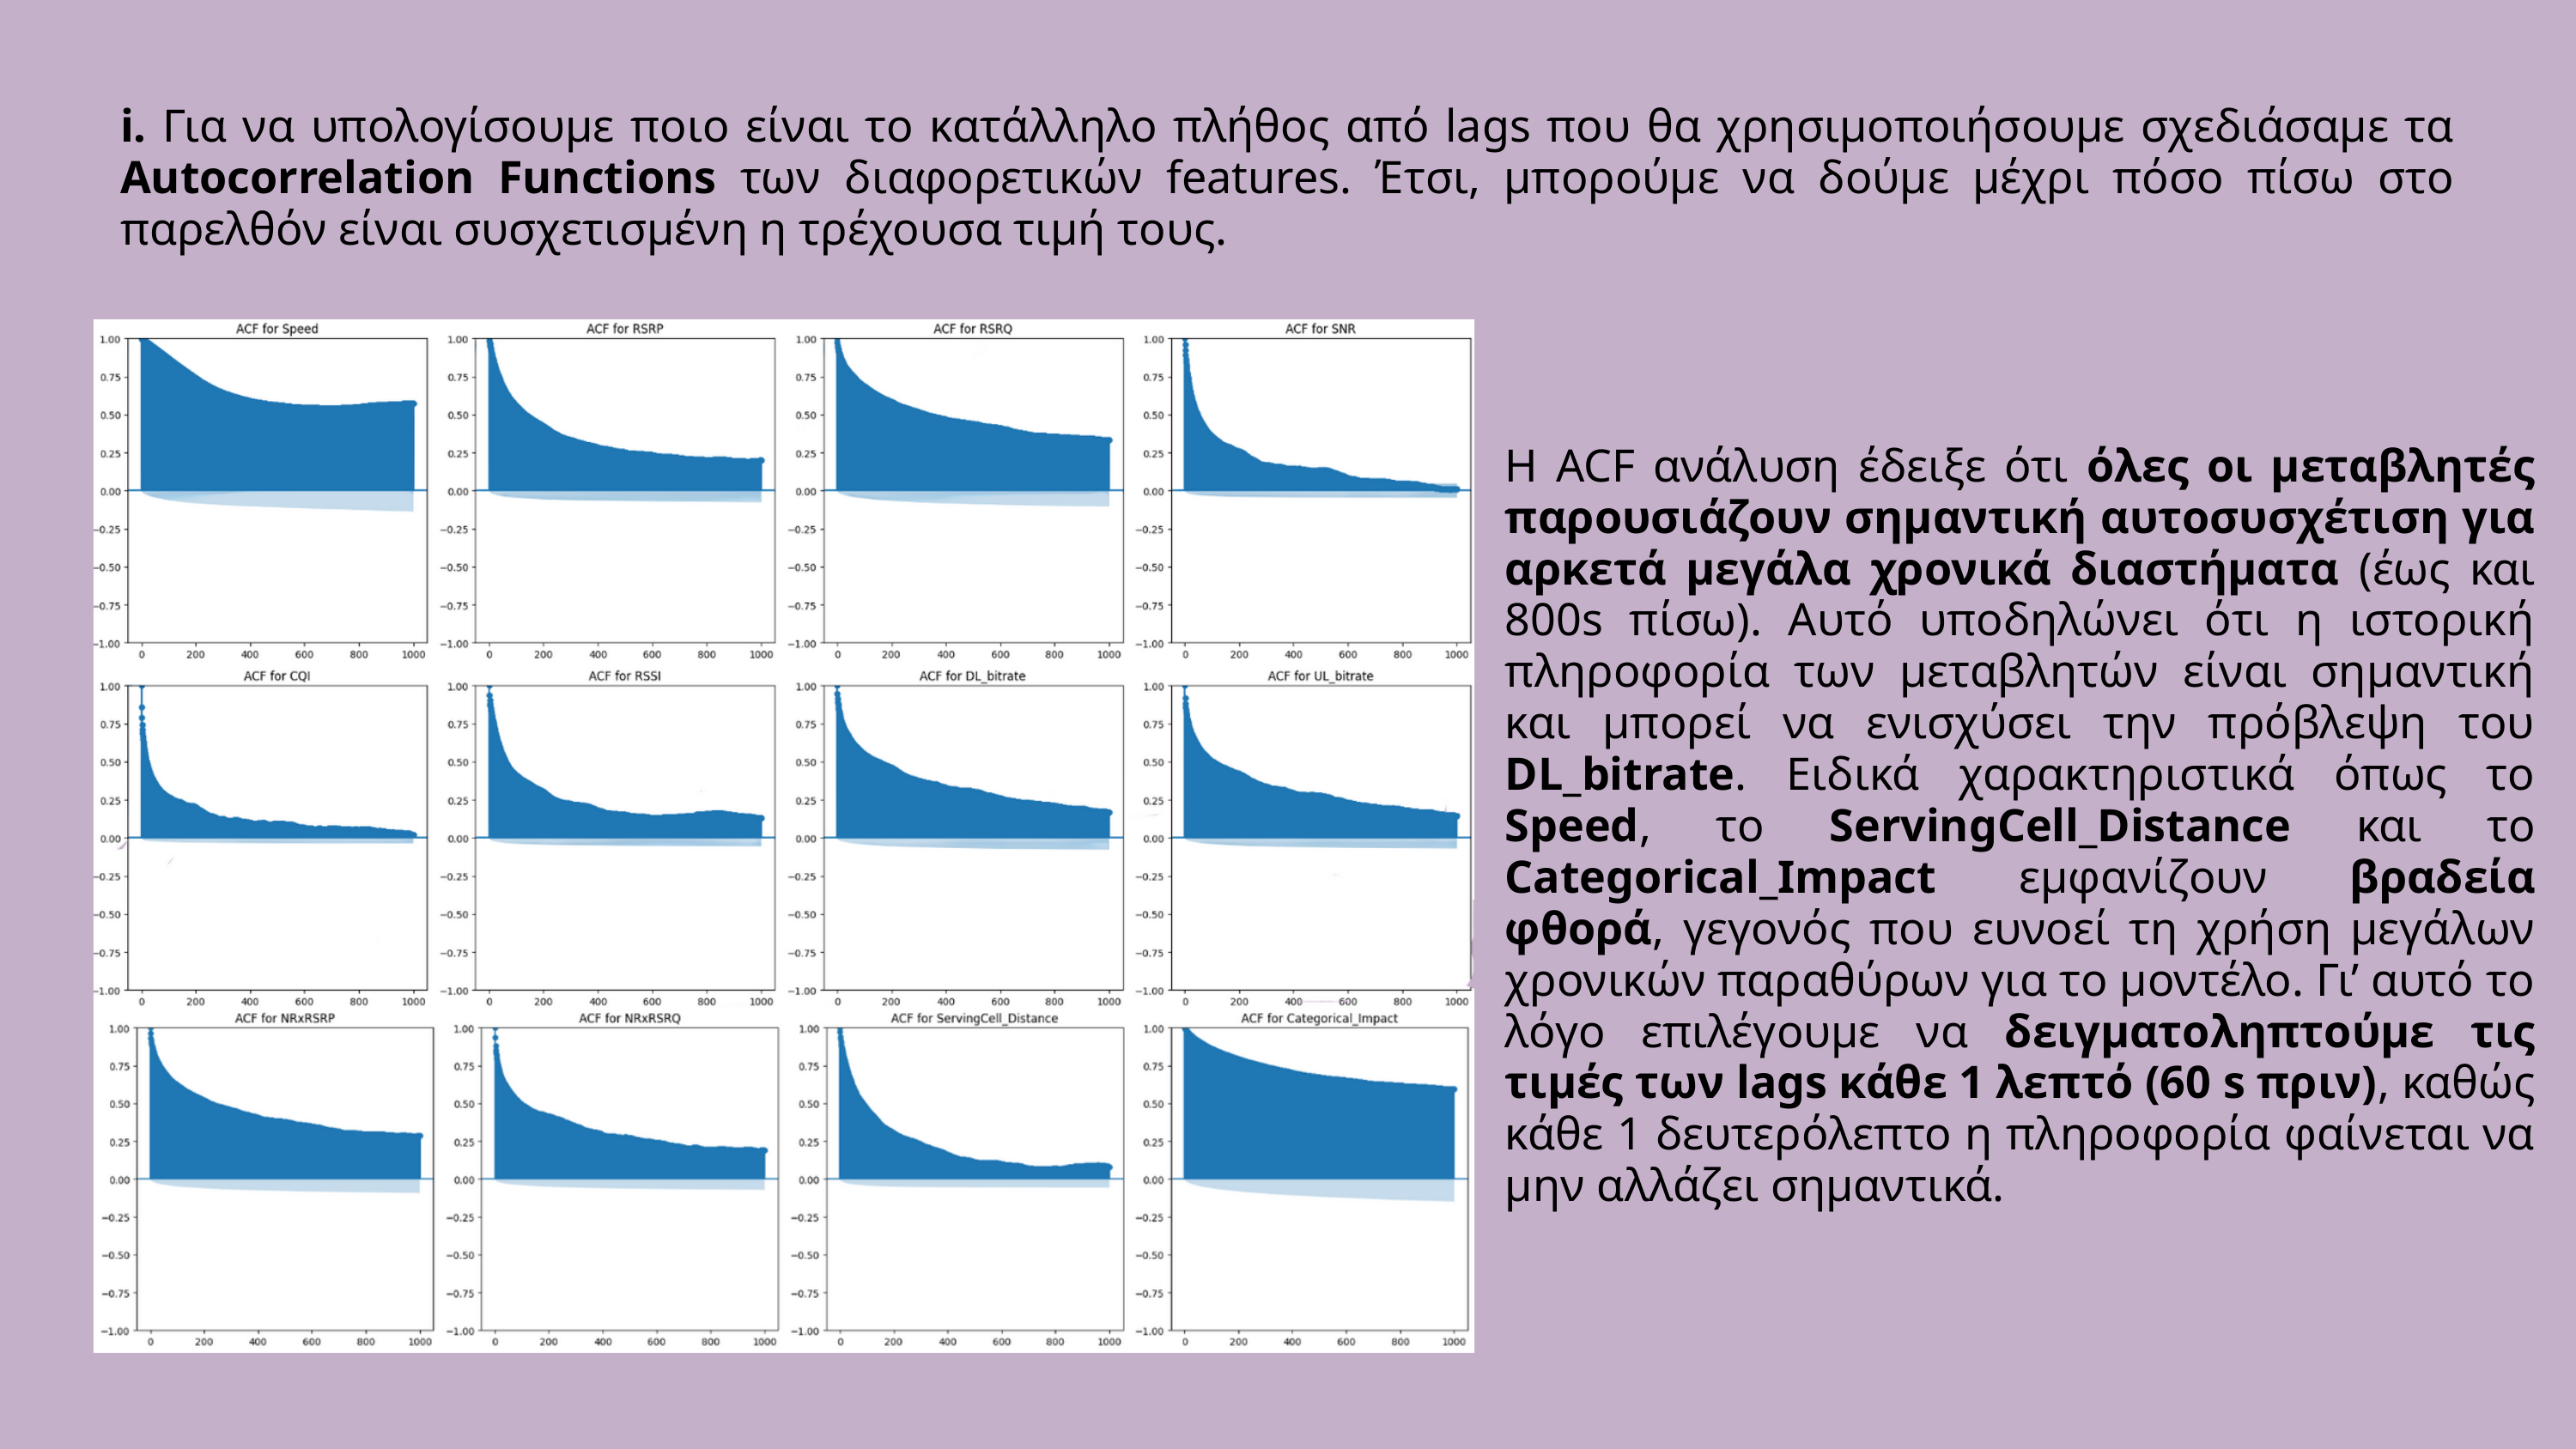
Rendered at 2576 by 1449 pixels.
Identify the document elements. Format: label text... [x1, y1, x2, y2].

text_box i. Για να υπολογίσουμε ποιο είναι το κατάλληλο πλήθος από lags που θα χρησιμοποιήσουμε σχεδιάσαμε τα Autocorrelation Functions των διαφορετικών features. Έτσι, μπορούμε να δούμε μέχρι πόσο πίσω στο παρελθόν είναι συσχετισμένη η τρέχουσα τιμή τους. [119, 100, 2456, 254]
text_box [93, 1009, 1475, 1353]
text_box [93, 319, 1475, 1009]
text_box Η ACF ανάλυση έδειξε ότι όλες οι μεταβλητές παρουσιάζουν σημαντική αυτοσυσχέτιση για αρκετά μεγάλα χρονικά διαστήματα (έως και 800s πίσω). Αυτό υποδηλώνει ότι η ιστορική πληροφορία των μεταβλητών είναι σημαντική και μπορεί να ενισχύσει την πρόβλεψη του DL_bitrate. Ειδικά χαρακτηριστικά όπως το Speed, το ServingCell_Distance και το Categorical_Impact εμφανίζουν βραδεία φθορά, γεγονός που ευνοεί τη χρήση μεγάλων χρονικών παραθύρων για το μοντέλο. Γι’ αυτό το λόγο επιλέγουμε να δειγματοληπτούμε τις τιμές των lags κάθε 1 λεπτό (60 s πριν), καθώς κάθε 1 δευτερόλεπτο η πληροφορία φαίνεται να μην αλλάζει σημαντικά. [1504, 439, 2536, 1210]
